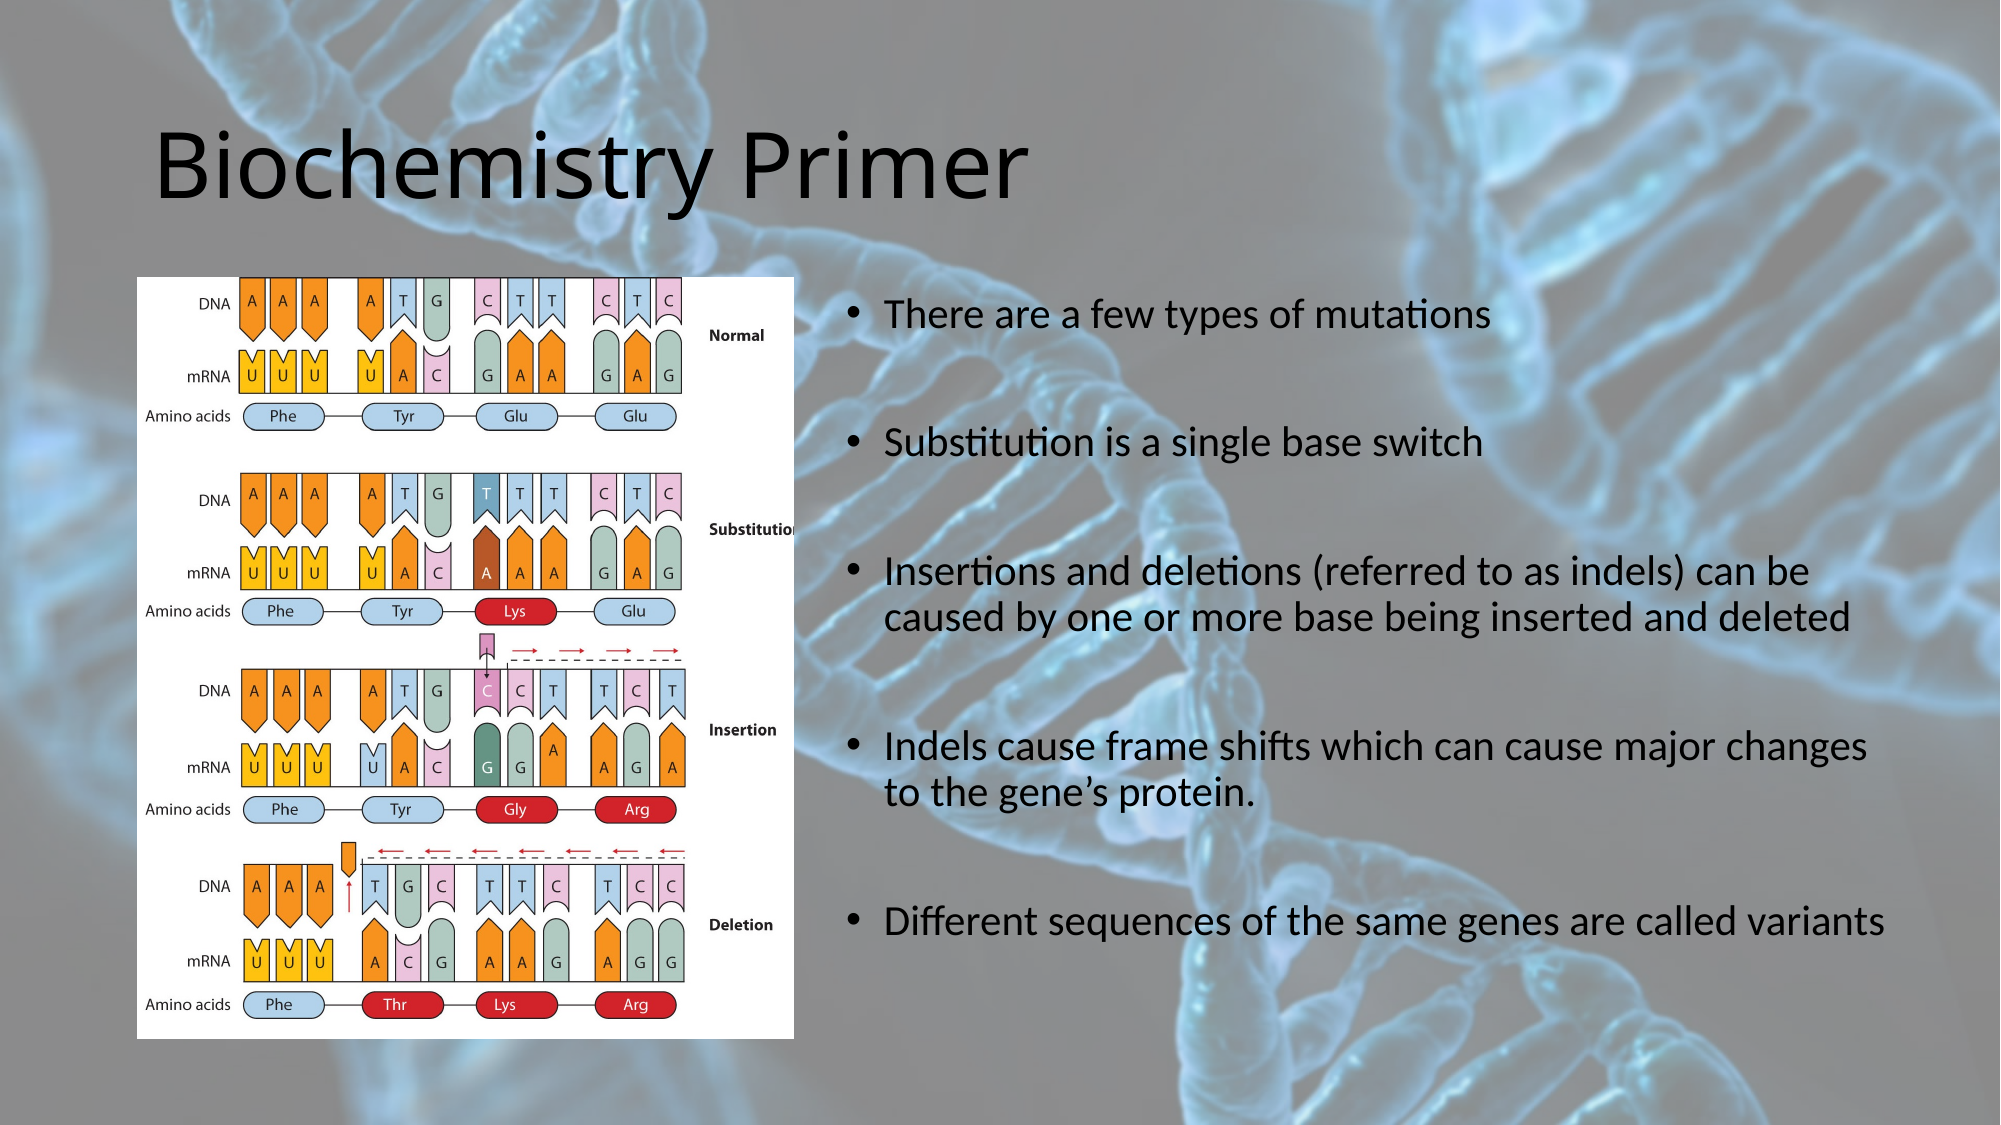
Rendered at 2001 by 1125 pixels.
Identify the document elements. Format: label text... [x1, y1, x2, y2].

list There are a few types of mutations Substitution is a single base switch Insertions and deletions (referred to as indels) can be caused by one or more base being inserted and deleted Indels cause frame shifts which can cause major changes to the gene’s protein. Different sequences of the same genes are called variants [831, 283, 1911, 954]
picture [137, 277, 794, 1039]
title Biochemistry Primer [137, 59, 1863, 278]
